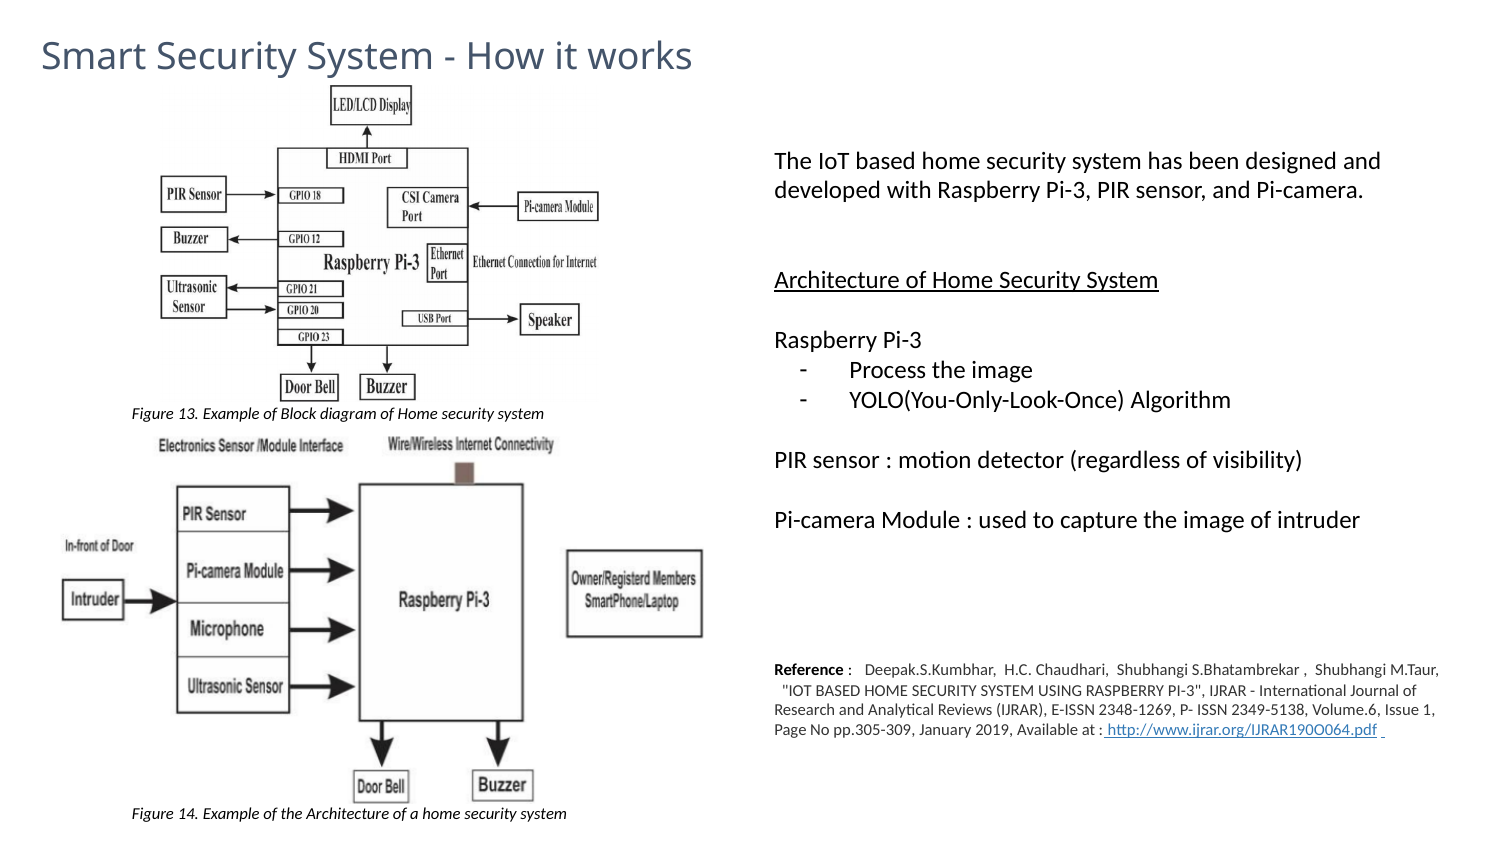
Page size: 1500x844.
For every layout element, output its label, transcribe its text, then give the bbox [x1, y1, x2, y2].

title Smart Security System - How it works [0, 10, 1349, 105]
text_box The IoT based home security system has been designed and developed with Raspberry Pi-3, PIR sensor, and Pi-camera. Architecture of Home Security System Raspberry Pi-3 Process the image YOLO(You-Only-Look-Once) Algorithm PIR sensor : motion detector (regardless of visibility) Pi-camera Module : used to capture the image of intruder Reference : Deepak.S.Kumbhar, H.C. Chaudhari, Shubhangi S.Bhatambrekar , Shubhangi M.Taur, "IOT BASED HOME SECURITY SYSTEM USING RASPBERRY PI-3", IJRAR - International Journal of Research and Analytical Reviews (IJRAR), E-ISSN 2348-1269, P- ISSN 2349-5138, Volume.6, Issue 1, Page No pp.305-309, January 2019, Available at : http://www.ijrar.org/IJRAR190O064.pdf [759, 99, 1456, 658]
text_box Figure 13. Example of Block diagram of Home security system [116, 387, 609, 423]
picture [44, 425, 712, 809]
text_box Figure 14. Example of the Architecture of a home security system [116, 809, 659, 823]
picture [148, 81, 609, 413]
